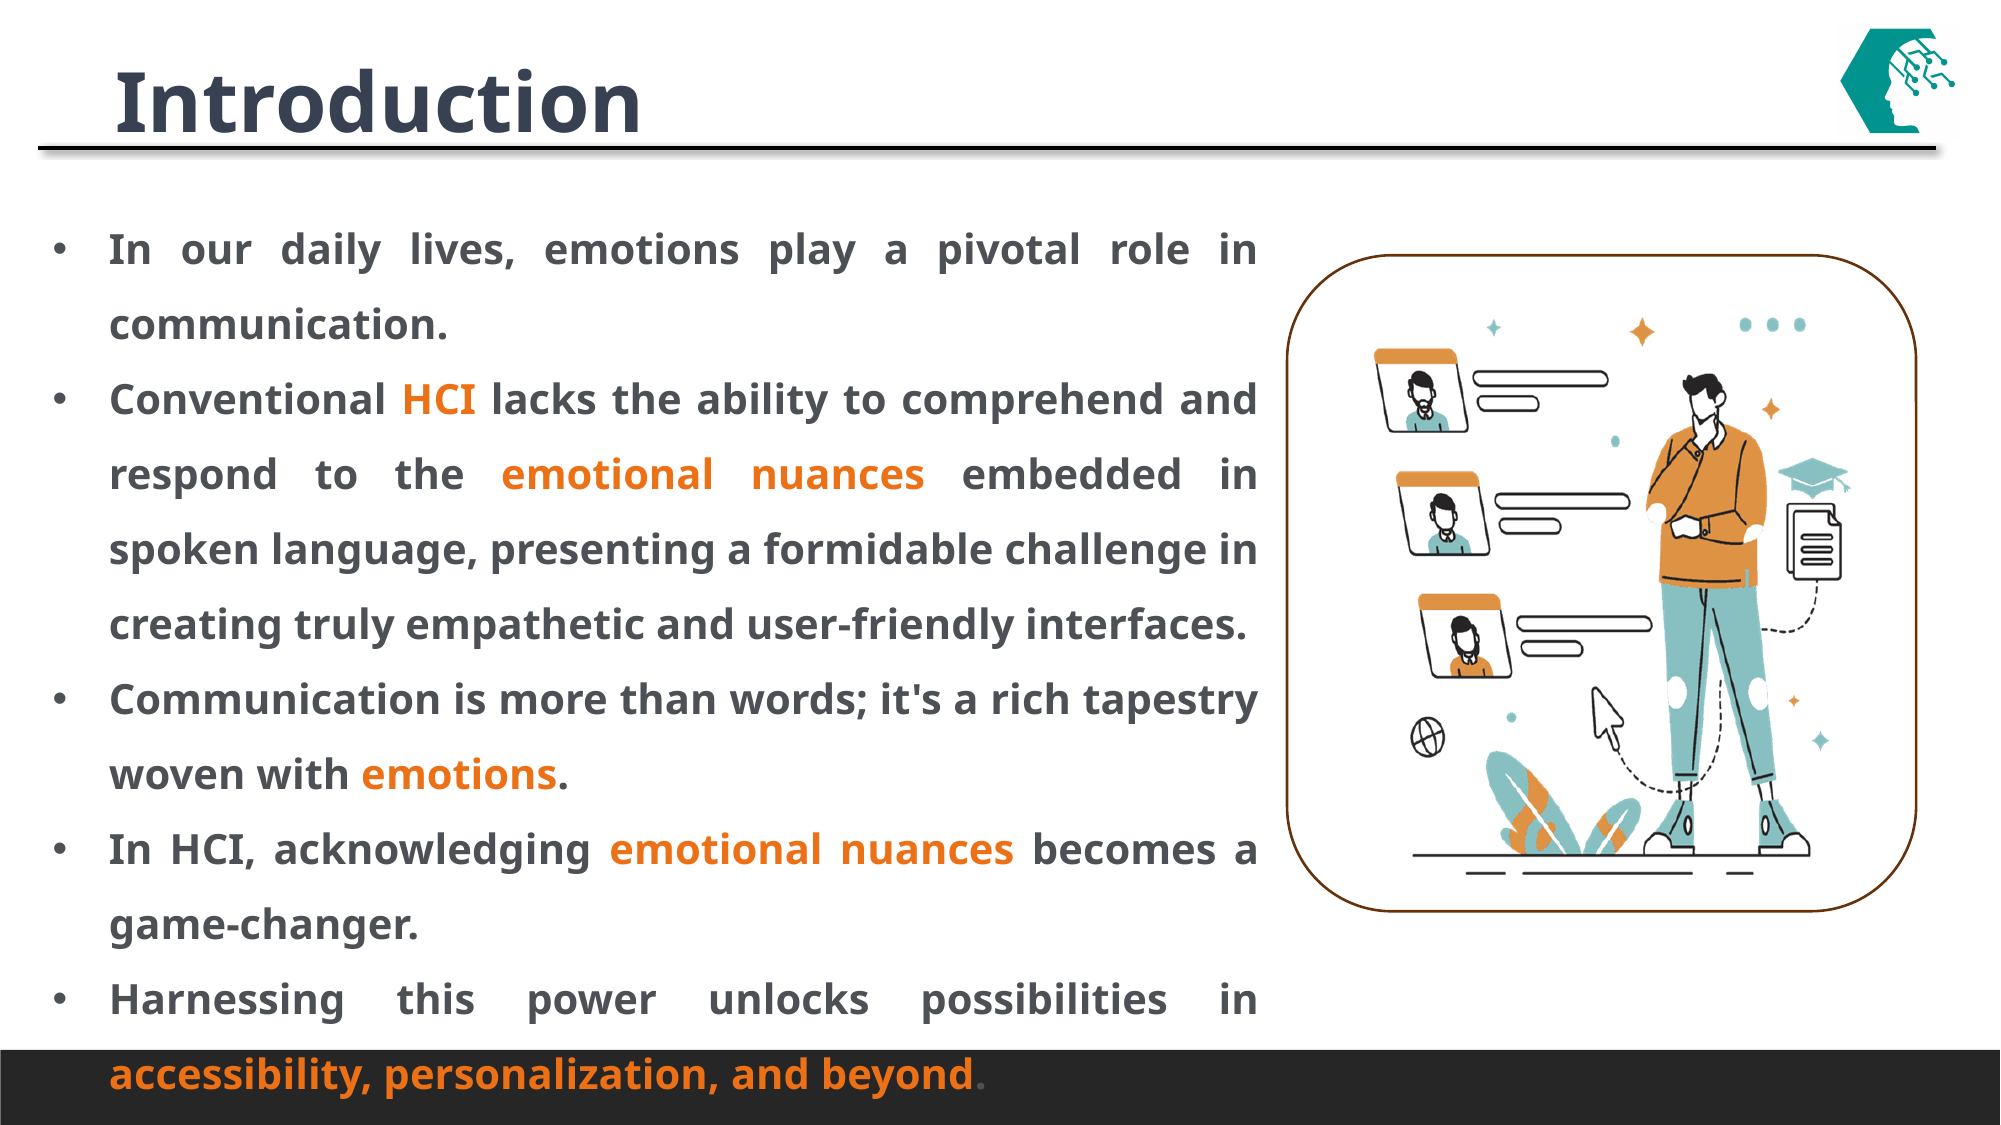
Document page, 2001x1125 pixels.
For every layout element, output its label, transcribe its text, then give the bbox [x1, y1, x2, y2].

text_box [1285, 253, 1918, 913]
text_box In our daily lives, emotions play a pivotal role in communication. Conventional HCI lacks the ability to comprehend and respond to the emotional nuances embedded in spoken language, presenting a formidable challenge in creating truly empathetic and user-friendly interfaces. Communication is more than words; it's a rich tapestry woven with emotions. In HCI, acknowledging emotional nuances becomes a game-changer. Harnessing this power unlocks possibilities in accessibility, personalization, and beyond. [37, 190, 1274, 1106]
text_box Introduction [100, 41, 1115, 145]
picture [1836, 22, 1962, 140]
